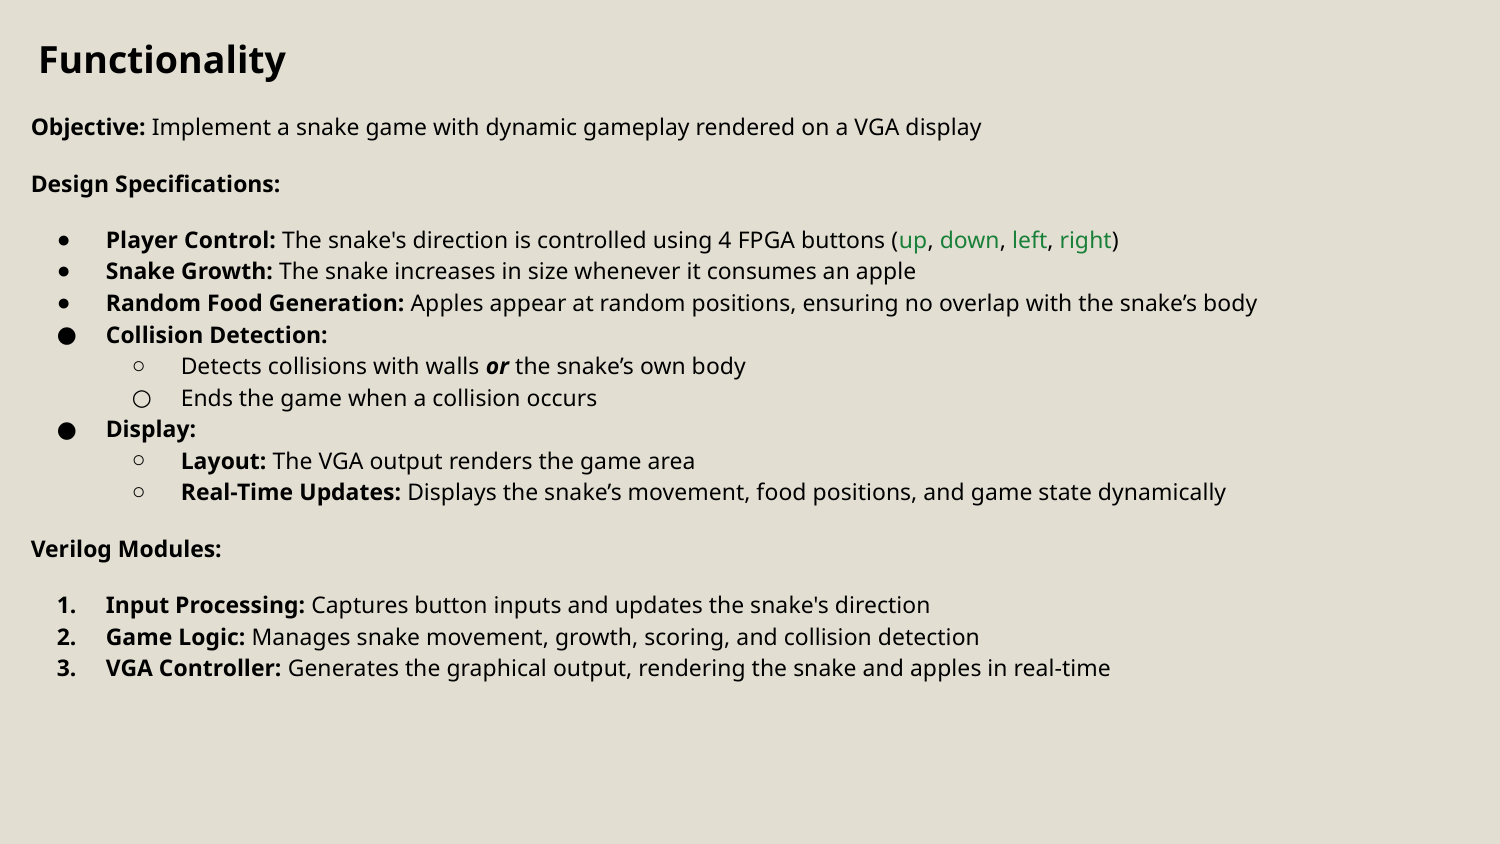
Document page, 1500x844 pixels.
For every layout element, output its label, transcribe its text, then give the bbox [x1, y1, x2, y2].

text_box Functionality [23, 20, 1082, 93]
text_box Objective: Implement a snake game with dynamic gameplay rendered on a VGA display Design Specifications: Player Control: The snake's direction is controlled using 4 FPGA buttons (up, down, left, right) Snake Growth: The snake increases in size whenever it consumes an apple Random Food Generation: Apples appear at random positions, ensuring no overlap with the snake’s body Collision Detection: Detects collisions with walls or the snake’s own body Ends the game when a collision occurs Display: Layout: The VGA output renders the game area Real-Time Updates: Displays the snake’s movement, food positions, and game state dynamically Verilog Modules: Input Processing: Captures button inputs and updates the snake's direction Game Logic: Manages snake movement, growth, scoring, and collision detection VGA Controller: Generates the graphical output, rendering the snake and apples in real-time [15, 93, 1485, 824]
